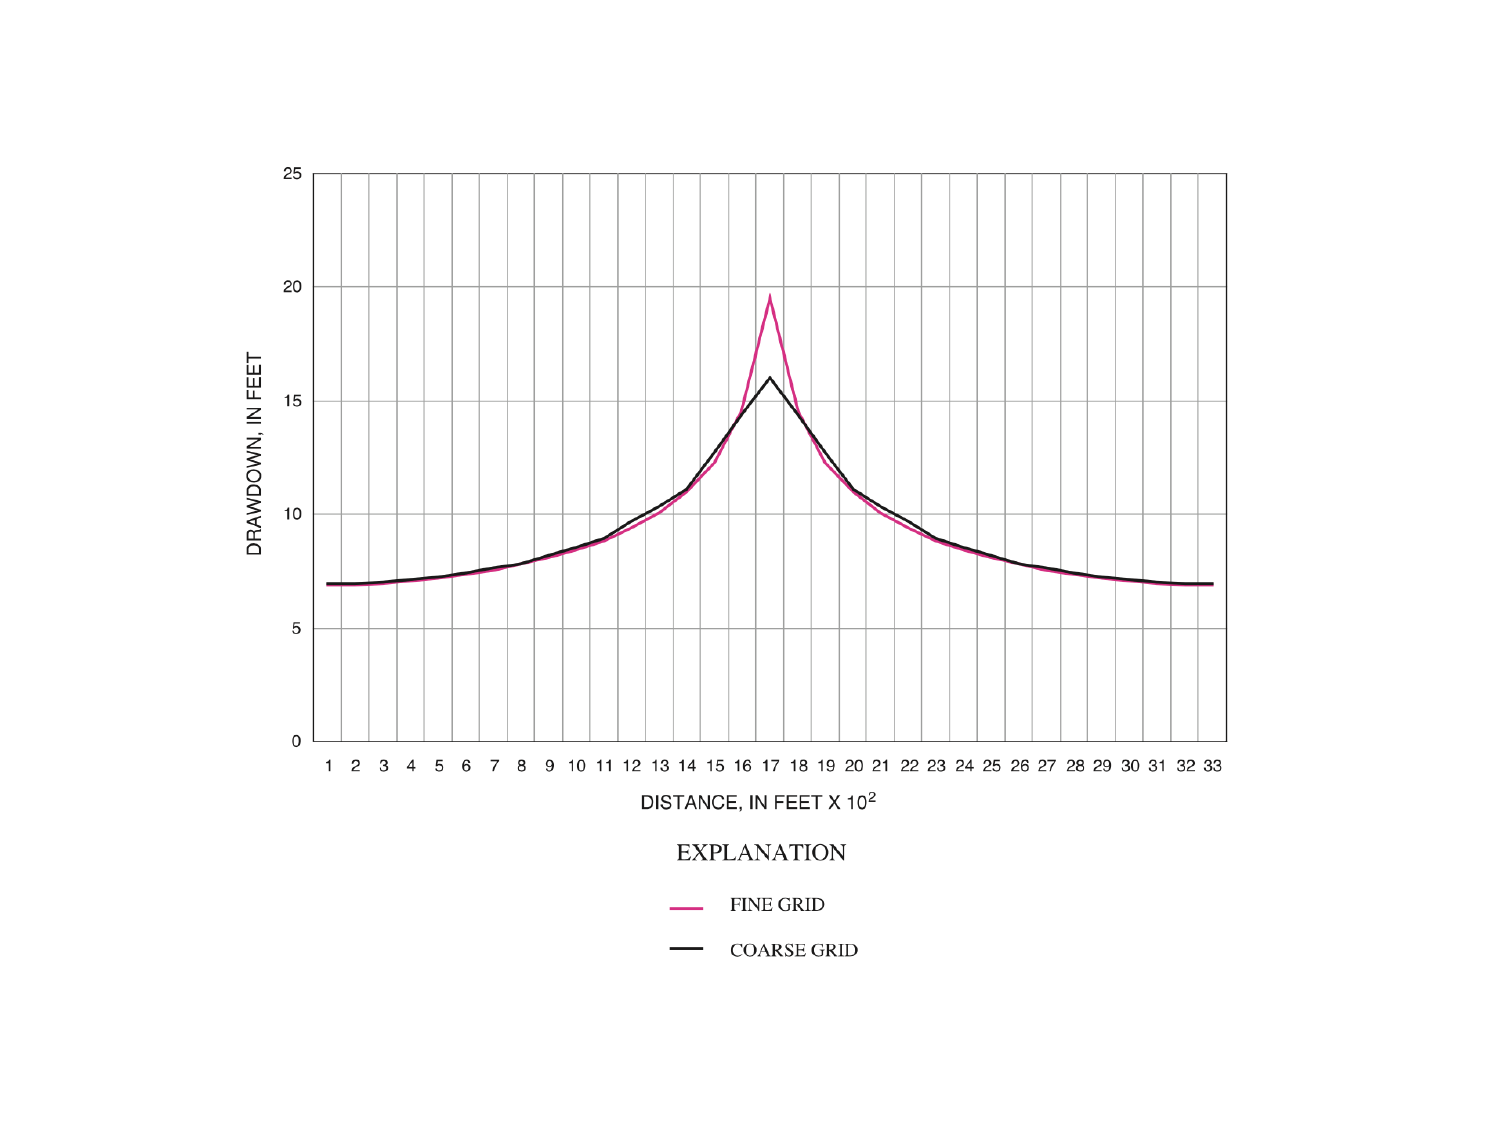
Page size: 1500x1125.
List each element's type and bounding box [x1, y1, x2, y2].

picture [236, 152, 1264, 973]
